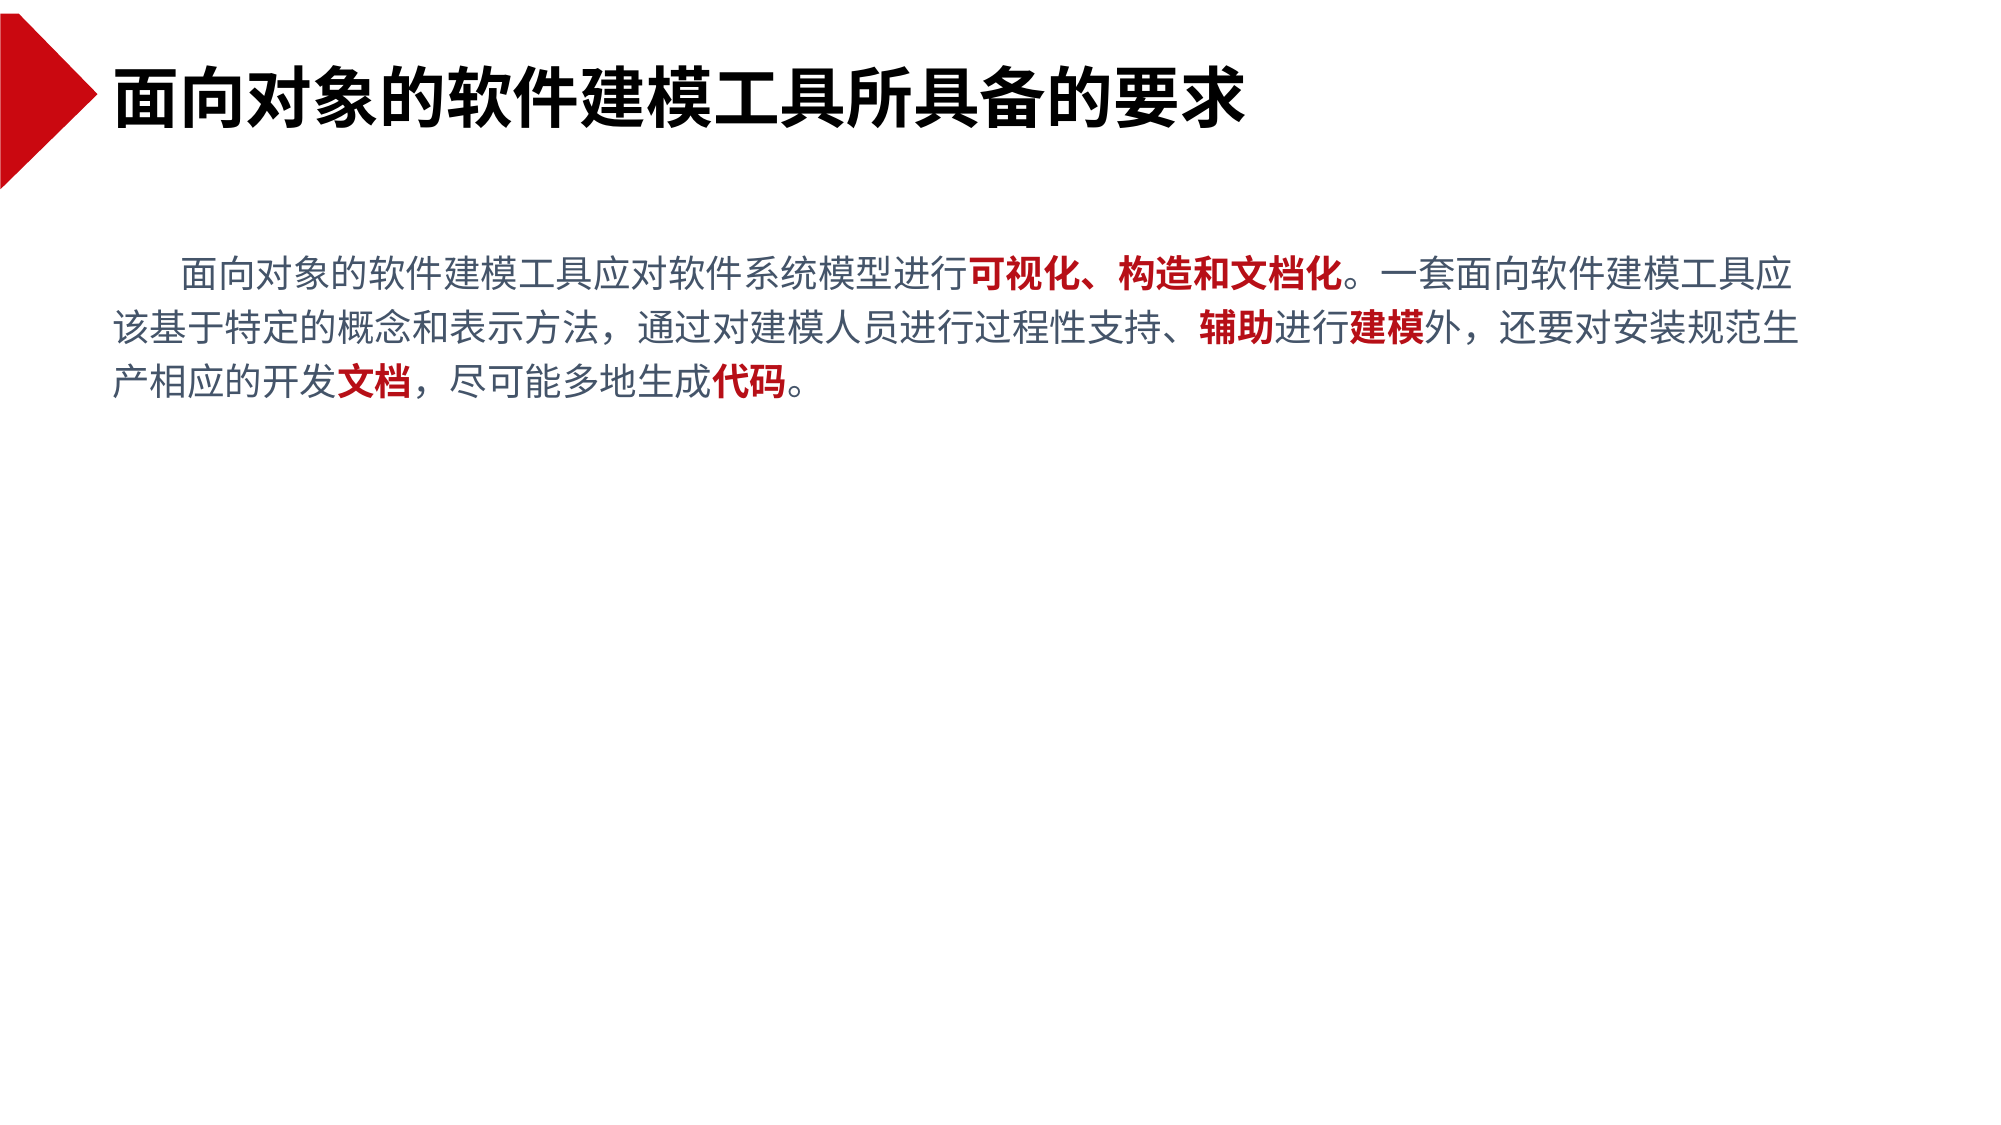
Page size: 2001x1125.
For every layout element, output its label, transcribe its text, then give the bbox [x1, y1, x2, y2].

text_box [0, 12, 97, 192]
text_box 面向对象的软件建模工具应对软件系统模型进行可视化、构造和文档化。一套面向软件建模工具应该基于特定的概念和表示方法，通过对建模人员进行过程性支持、辅助进行建模外，还要对安装规范生产相应的开发文档，尽可能多地生成代码。 [97, 233, 1823, 411]
text_box 面向对象的软件建模工具所具备的要求 [97, 48, 1379, 144]
